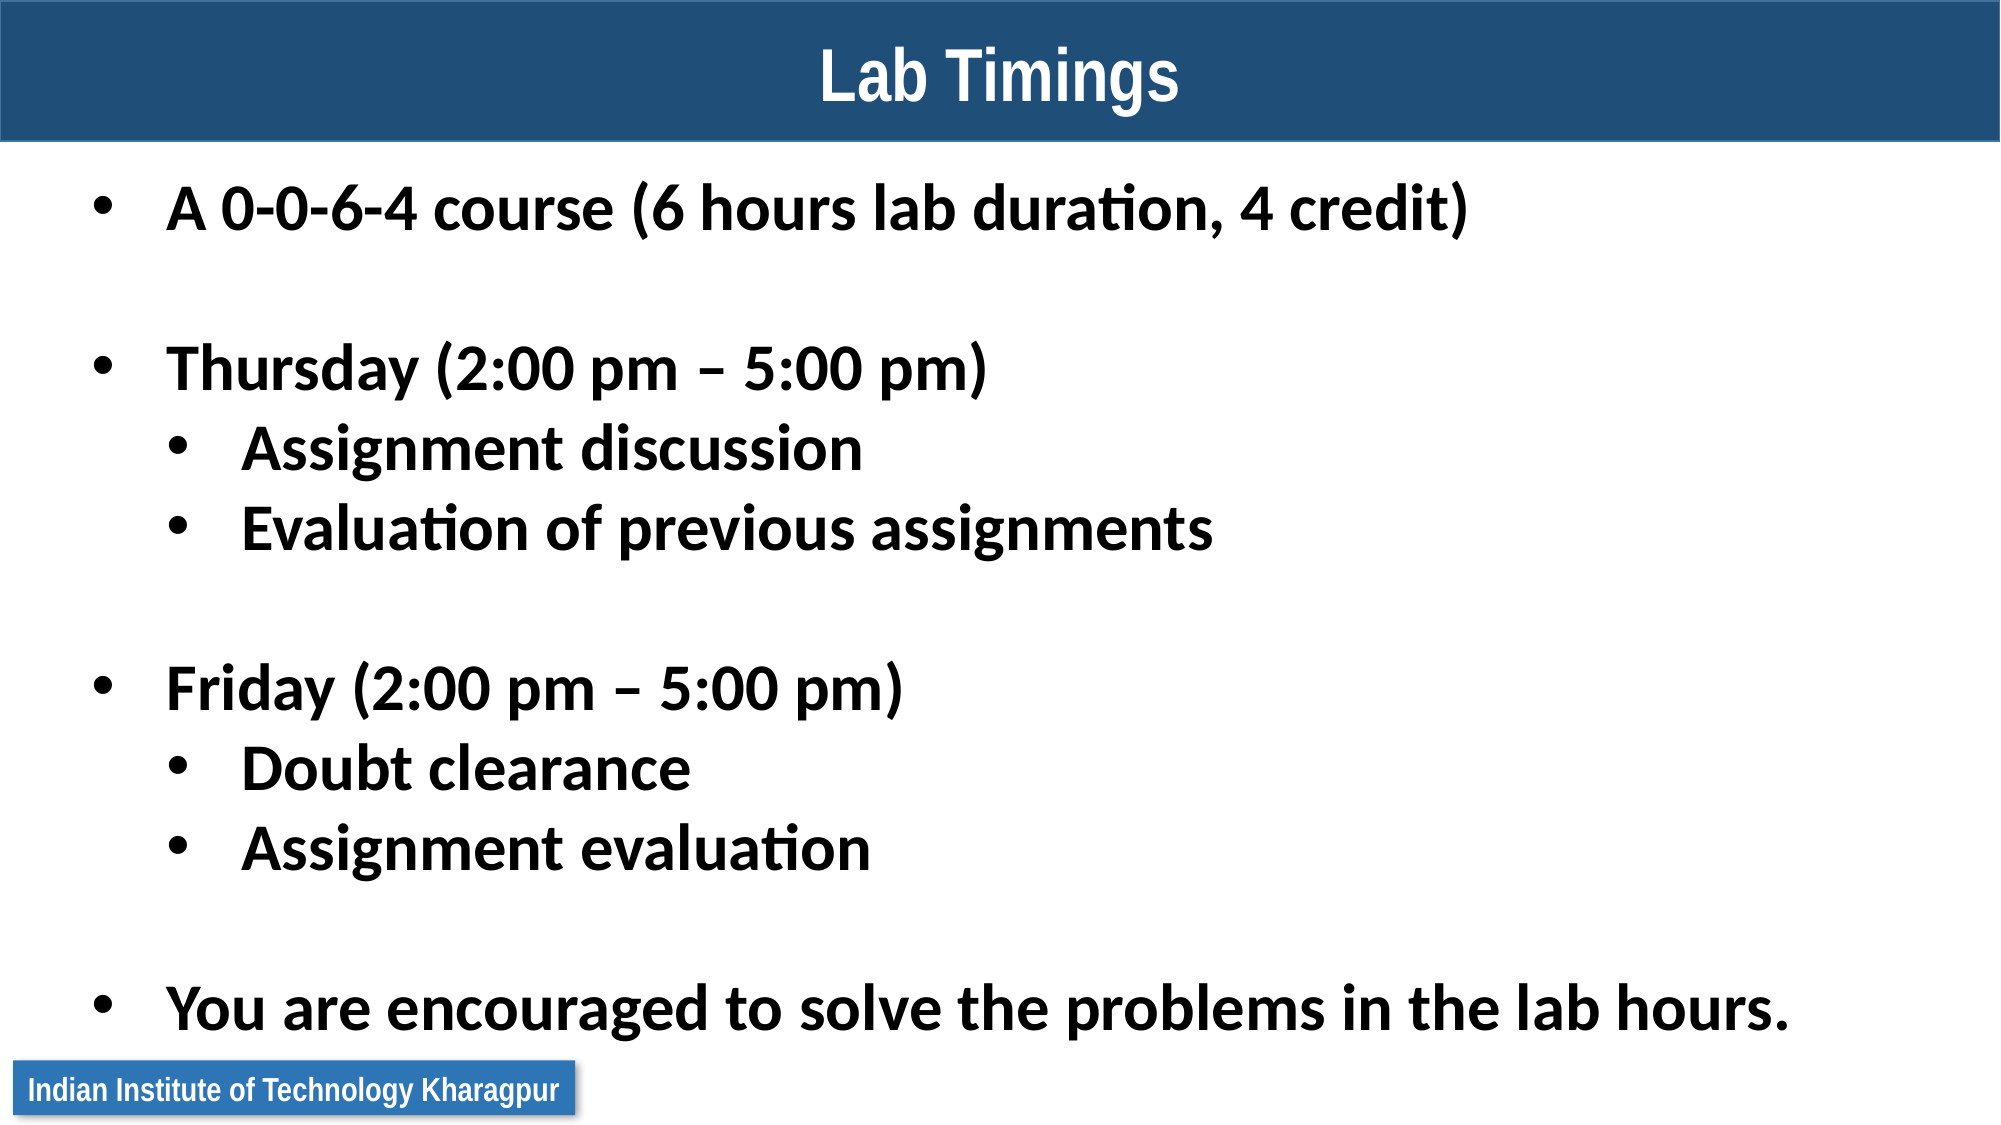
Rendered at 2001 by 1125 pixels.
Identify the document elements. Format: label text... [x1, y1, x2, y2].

text_box A 0-0-6-4 course (6 hours lab duration, 4 credit) Thursday (2:00 pm – 5:00 pm) Assignment discussion Evaluation of previous assignments Friday (2:00 pm – 5:00 pm) Doubt clearance Assignment evaluation You are encouraged to solve the problems in the lab hours. [64, 156, 1935, 1052]
text_box Lab Timings [0, 0, 2000, 142]
text_box Indian Institute of Technology Kharagpur [13, 1060, 576, 1116]
